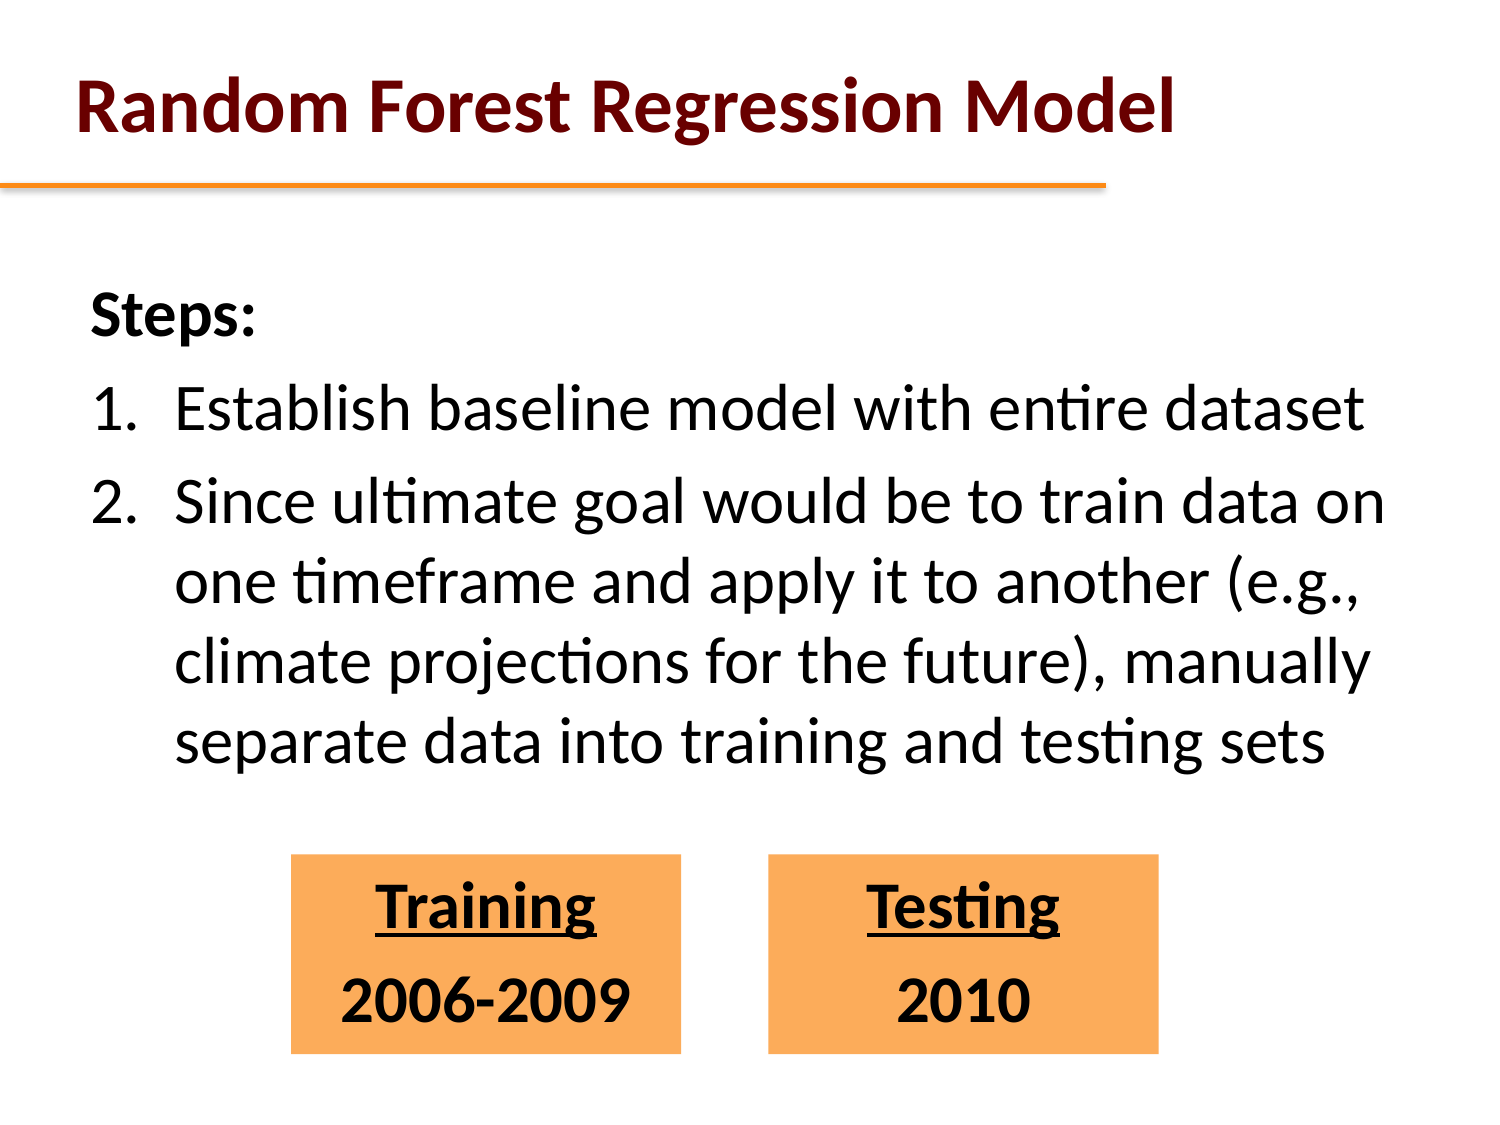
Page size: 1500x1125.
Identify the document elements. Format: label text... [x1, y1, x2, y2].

text_box Testing 2010 [768, 854, 1159, 1055]
text_box Random Forest Regression Model [60, 20, 1484, 182]
list Steps: Establish baseline model with entire dataset Since ultimate goal would be to train data on one timeframe and apply it to another (e.g., climate projections for the future), manually separate data into training and testing sets [75, 262, 1425, 817]
text_box Training 2006-2009 [291, 854, 682, 1055]
